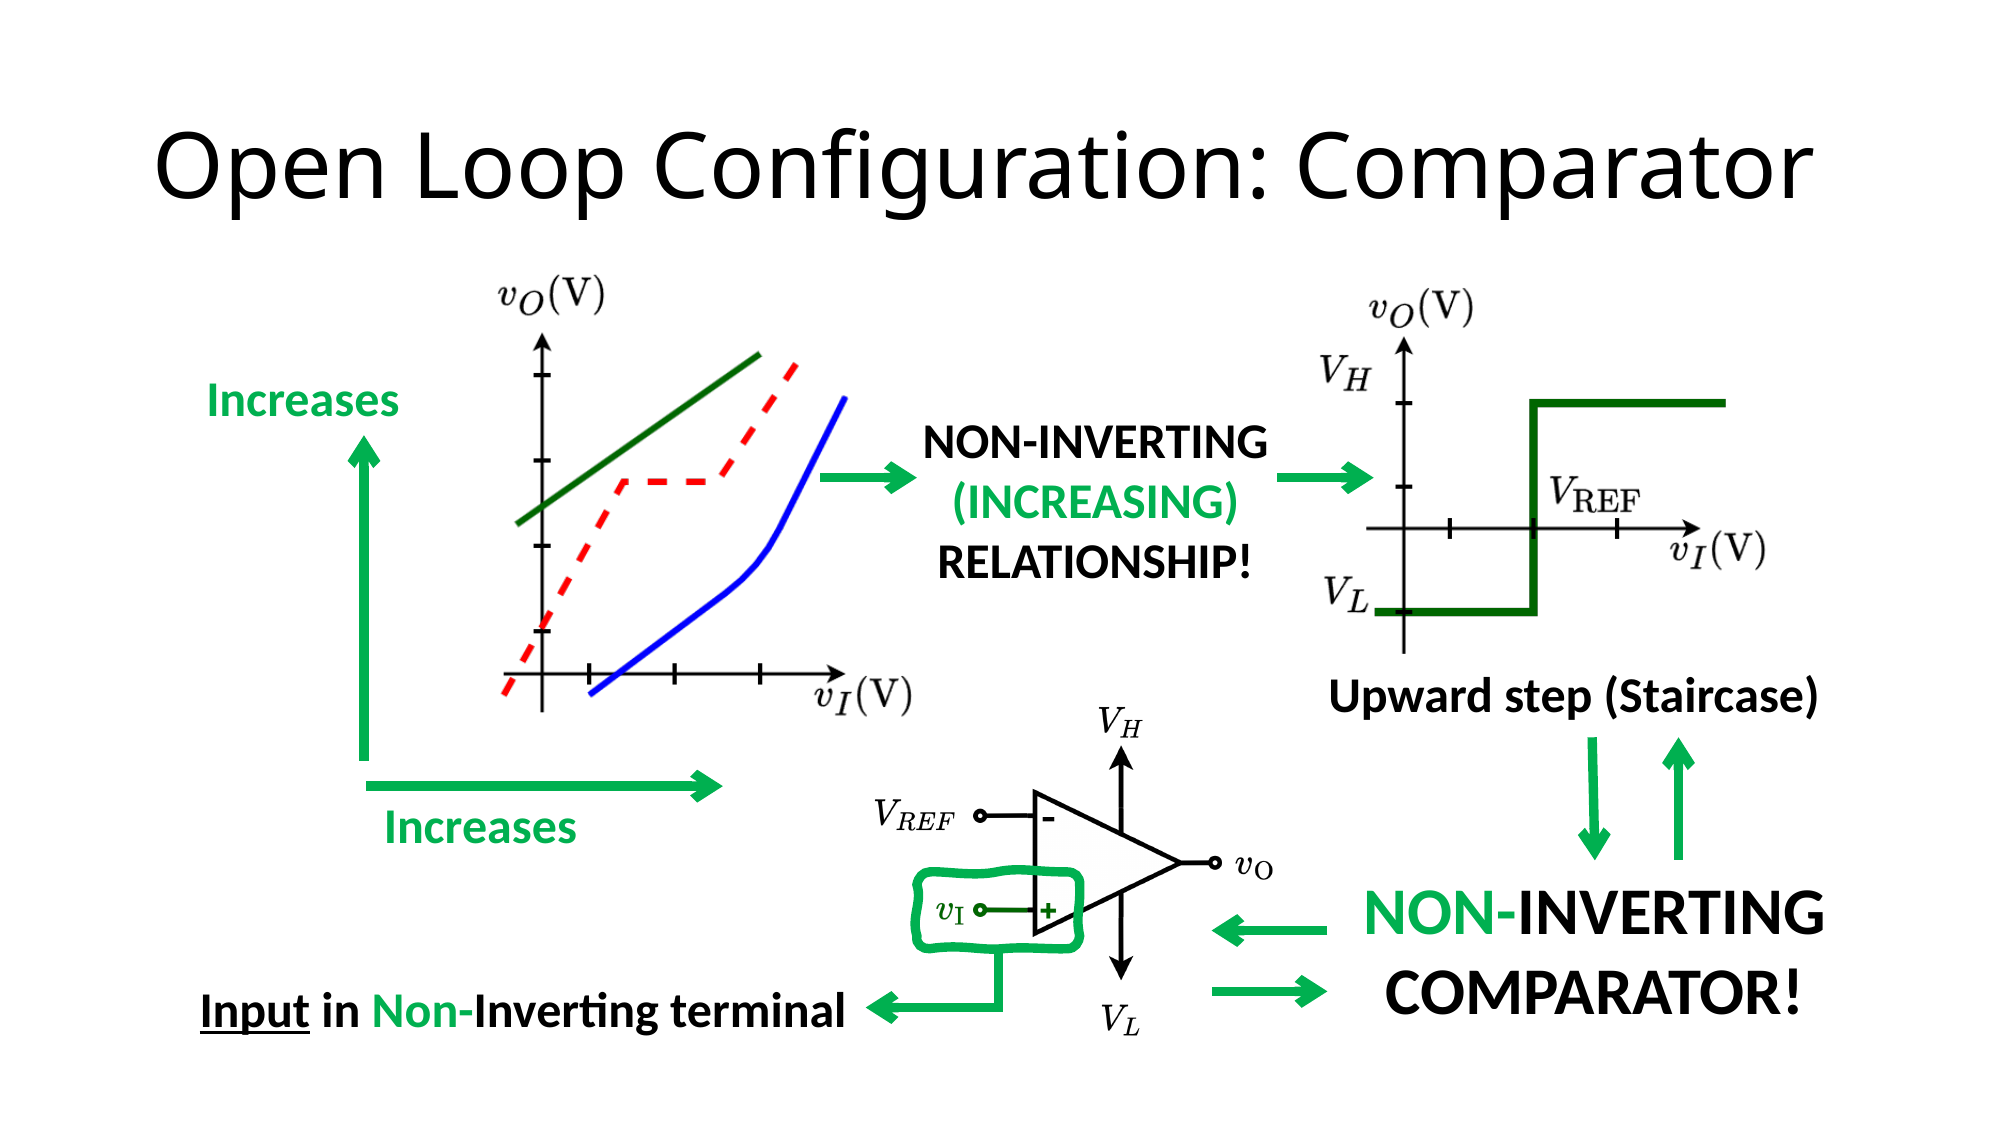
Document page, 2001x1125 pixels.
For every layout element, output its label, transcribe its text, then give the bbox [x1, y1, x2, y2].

title Open Loop Configuration: Comparator [137, 59, 1863, 278]
text_box NON-INVERTING (INCREASING) RELATIONSHIP! [976, 401, 1314, 596]
text_box Input in Non-Inverting terminal [180, 970, 854, 1045]
text_box Upward step (Staircase) [1319, 654, 1872, 730]
text_box NON-INVERTING COMPARATOR! [1319, 860, 1872, 1035]
picture [490, 261, 1783, 1086]
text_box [902, 912, 962, 1045]
